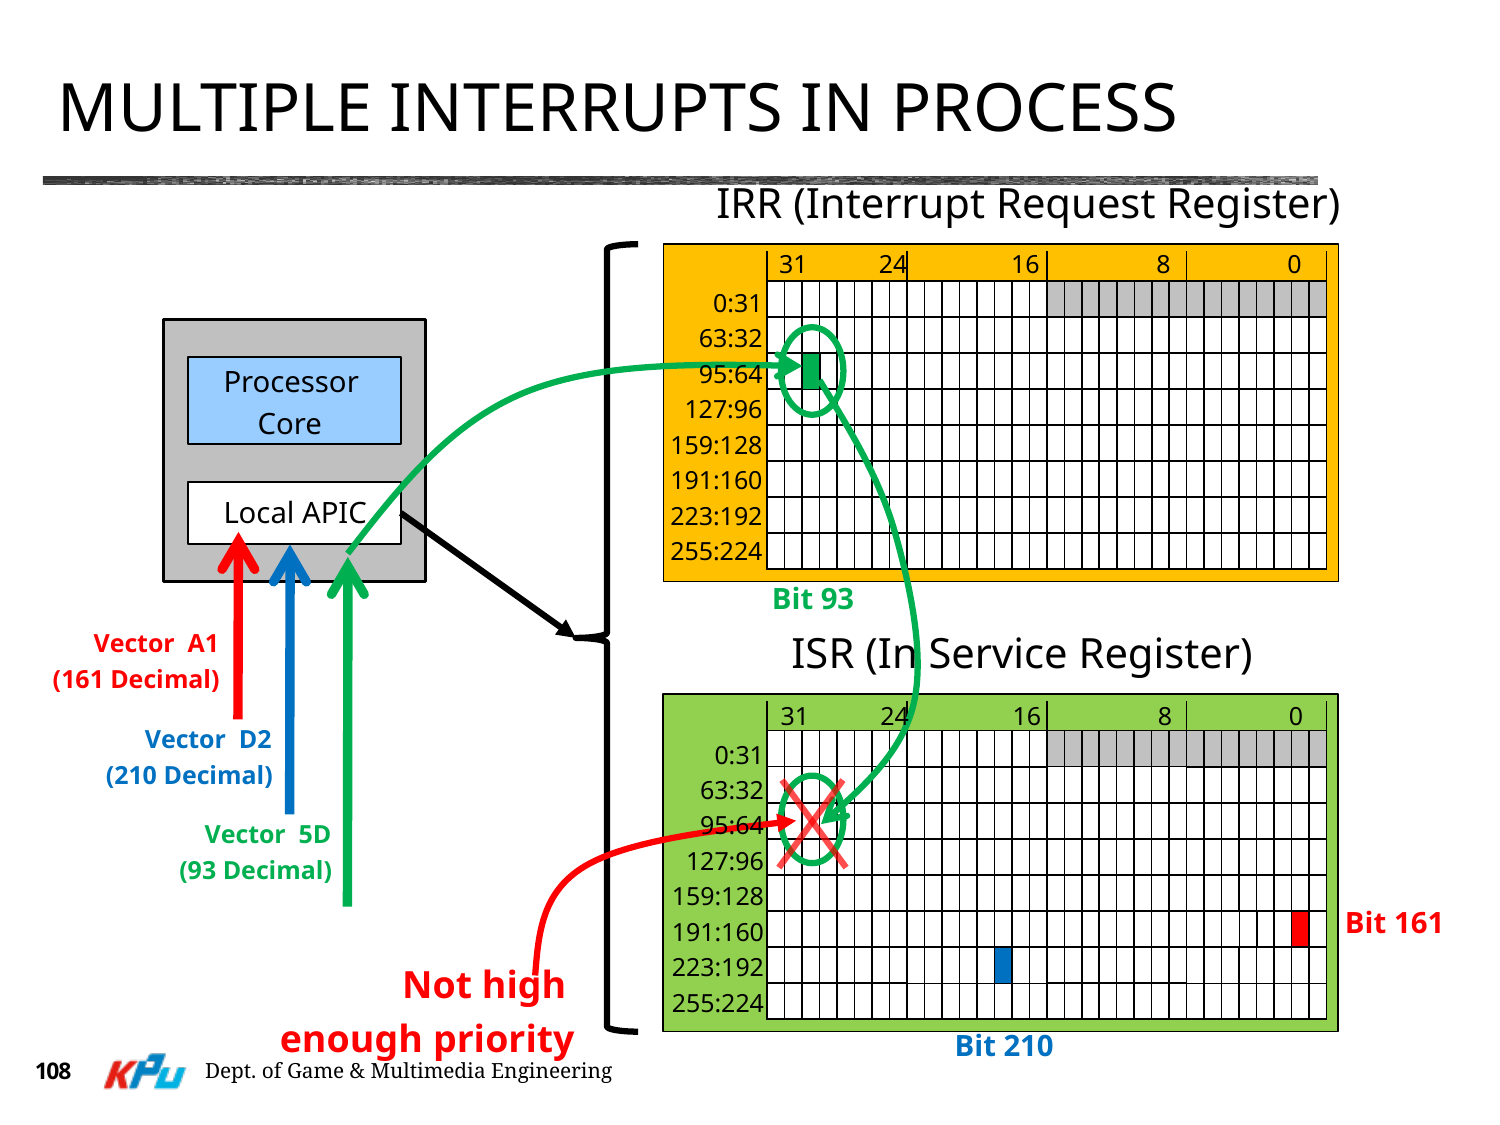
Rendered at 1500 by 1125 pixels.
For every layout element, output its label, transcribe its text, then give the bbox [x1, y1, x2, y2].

footer Dept. of Game & Multimedia Engineering [190, 1063, 879, 1103]
picture [92, 1063, 191, 1120]
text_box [56, 179, 1442, 1061]
title Multiple Interrupts in Process [42, 39, 1458, 182]
slide_number 108 [13, 1042, 93, 1103]
